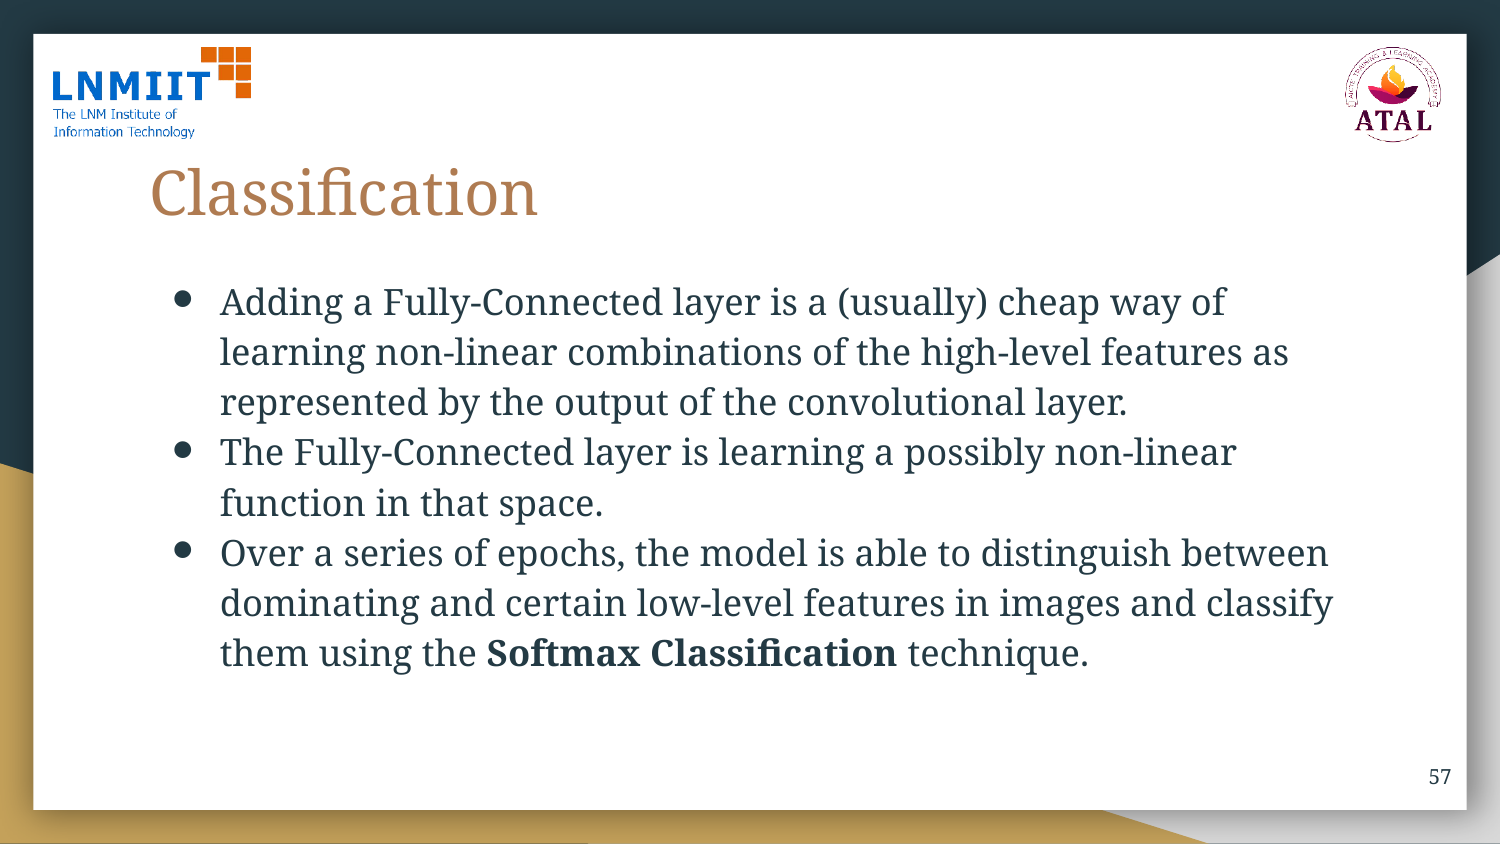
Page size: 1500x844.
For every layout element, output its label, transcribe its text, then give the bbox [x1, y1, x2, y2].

slide_number 57 [1376, 745, 1467, 810]
list Adding a Fully-Connected layer is a (usually) cheap way of learning non-linear combinations of the high-level features as represented by the output of the convolutional layer. The Fully-Connected layer is learning a possibly non-linear function in that space. Over a series of epochs, the model is able to distinguish between dominating and certain low-level features in images and classify them using the Softmax Classification technique. [134, 257, 1366, 729]
title Classification [134, 138, 1366, 243]
picture [1332, 43, 1447, 143]
picture [53, 47, 251, 139]
